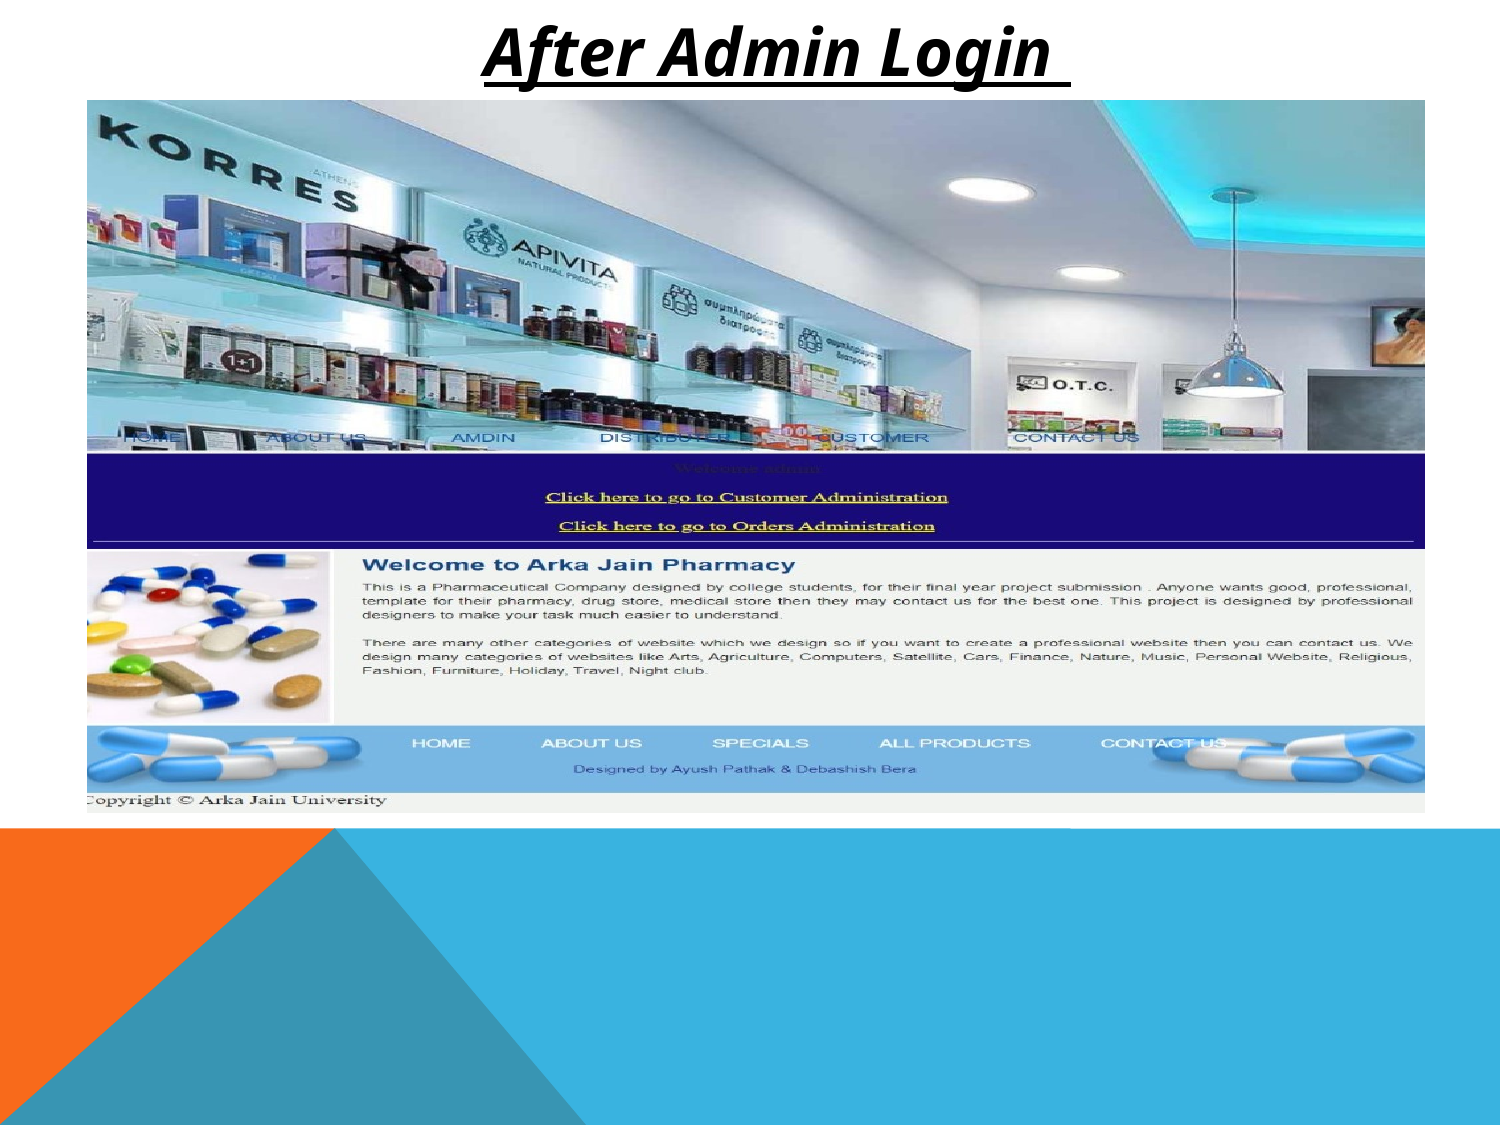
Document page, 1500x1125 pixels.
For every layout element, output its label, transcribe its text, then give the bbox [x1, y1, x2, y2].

picture [87, 100, 1426, 813]
text_box After Admin Login [469, 2, 1086, 98]
